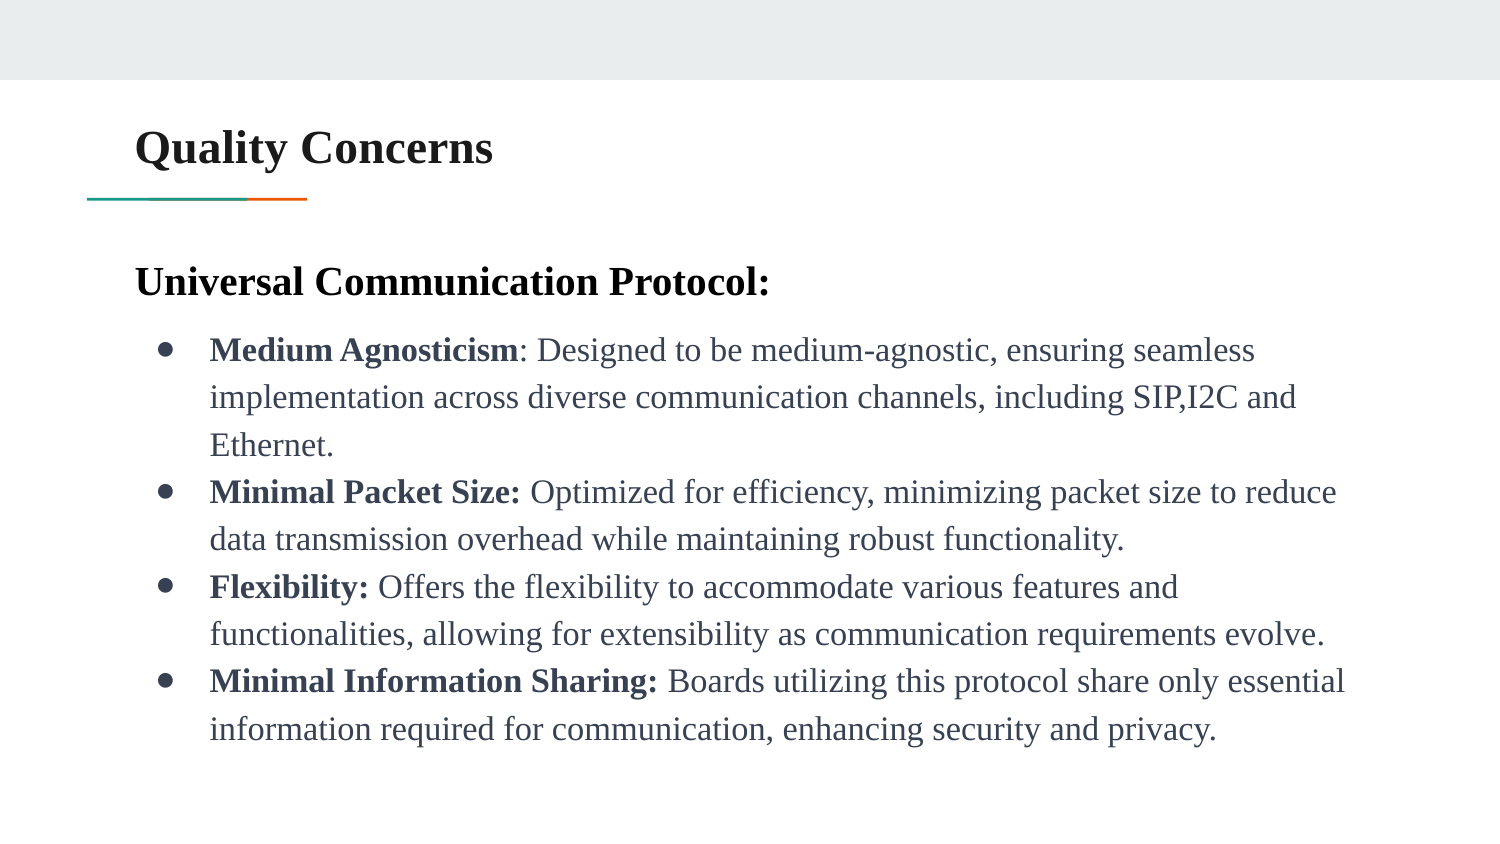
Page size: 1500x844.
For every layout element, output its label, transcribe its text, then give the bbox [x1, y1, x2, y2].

list Universal Communication Protocol: Medium Agnosticism: Designed to be medium-agnostic, ensuring seamless implementation across diverse communication channels, including SIP,I2C and Ethernet. Minimal Packet Size: Optimized for efficiency, minimizing packet size to reduce data transmission overhead while maintaining robust functionality. Flexibility: Offers the flexibility to accommodate various features and functionalities, allowing for extensibility as communication requirements evolve. Minimal Information Sharing: Boards utilizing this protocol share only essential information required for communication, enhancing security and privacy. [119, 232, 1381, 789]
title Quality Concerns [119, 101, 1381, 189]
